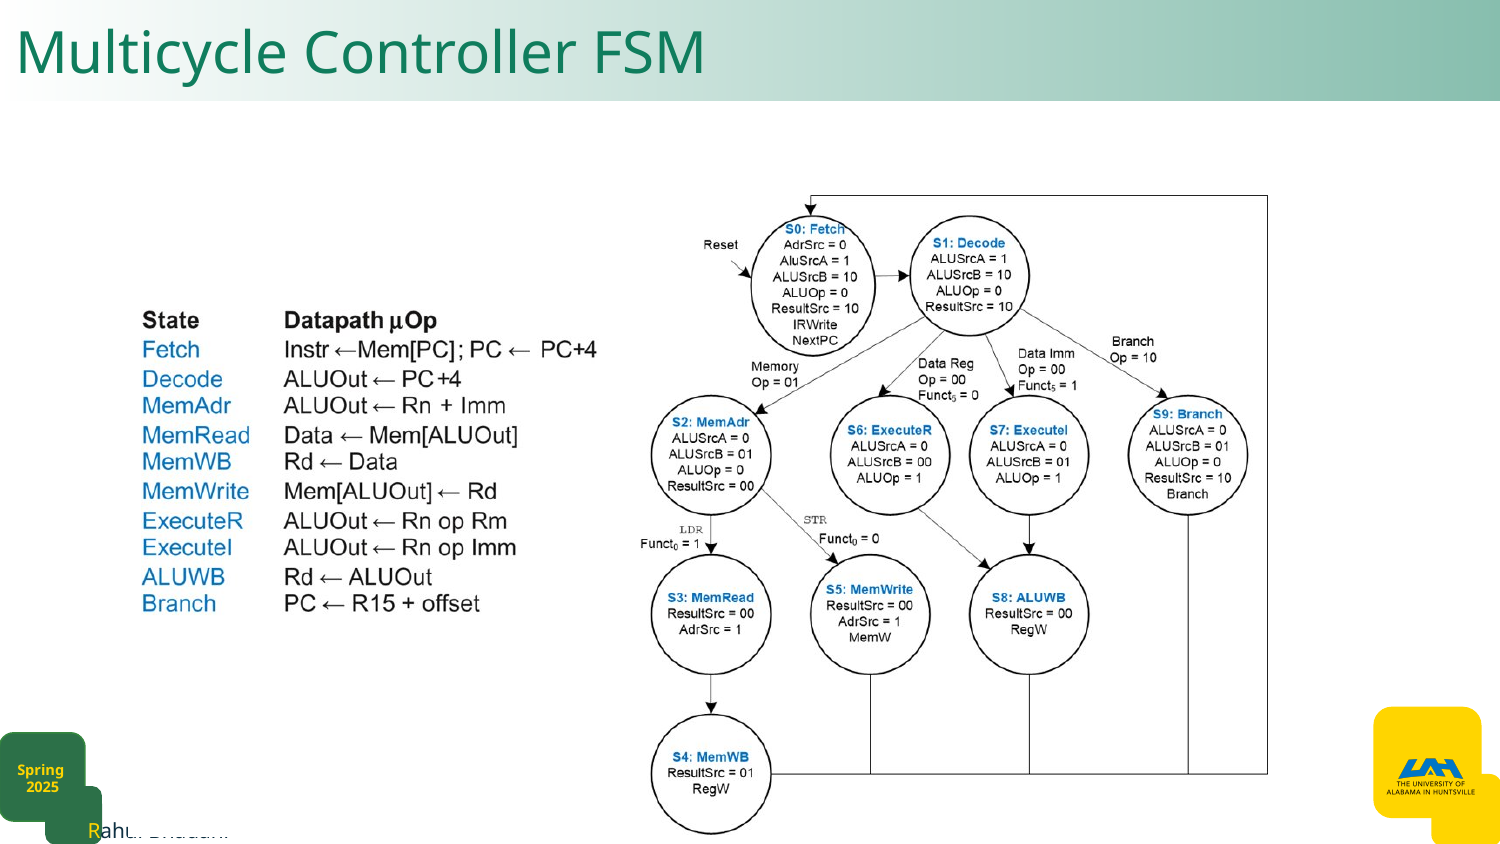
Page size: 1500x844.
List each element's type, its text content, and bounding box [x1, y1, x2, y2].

picture [128, 188, 1288, 838]
title Multicycle Controller FSM​ [0, 0, 1500, 101]
picture [1386, 758, 1475, 795]
